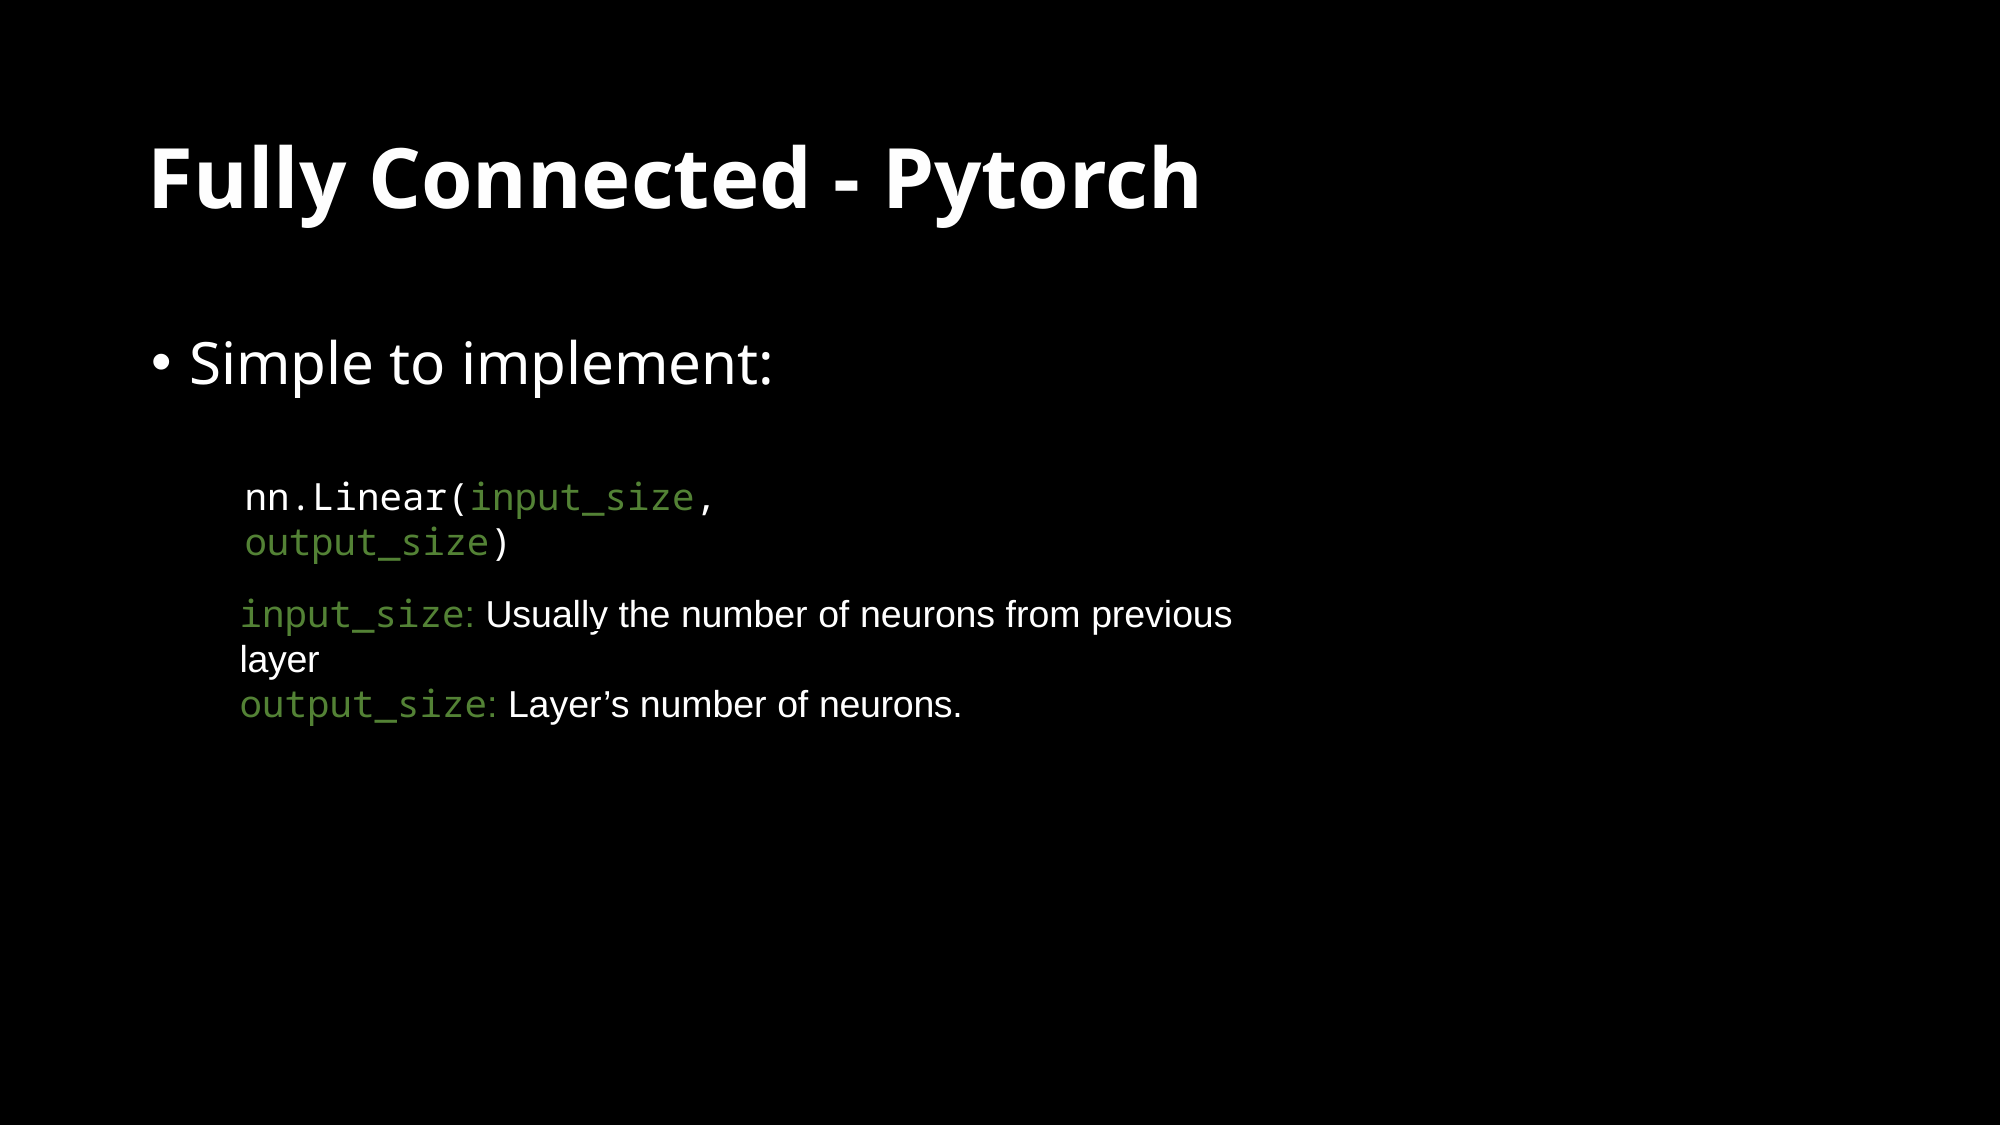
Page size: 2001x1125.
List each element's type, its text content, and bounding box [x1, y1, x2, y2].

text_box nn.Linear(input_size, output_size) [229, 467, 964, 563]
title Fully Connected - Pytorch [132, 73, 1868, 233]
text_box Simple to implement: [149, 319, 1658, 397]
text_box input_size: Usually the number of neurons from previous layer output_size: Layer’s number of neurons. [237, 587, 1308, 725]
